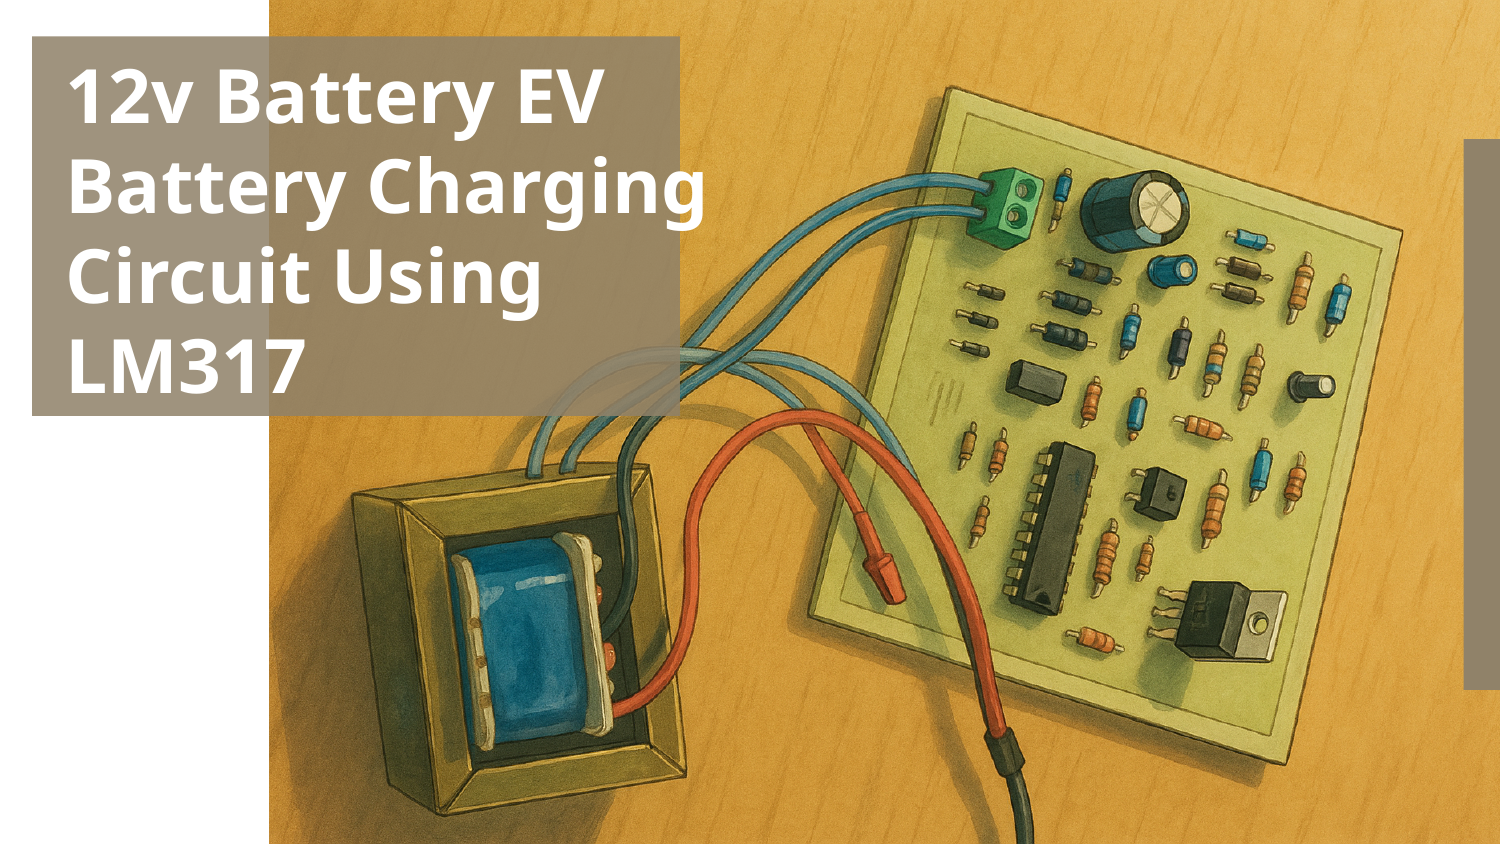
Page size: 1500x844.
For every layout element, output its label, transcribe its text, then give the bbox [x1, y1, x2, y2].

title 12v Battery EV Battery Charging Circuit Using LM317 [50, 50, 264, 424]
text_box [32, 36, 264, 416]
picture [269, 0, 1500, 844]
